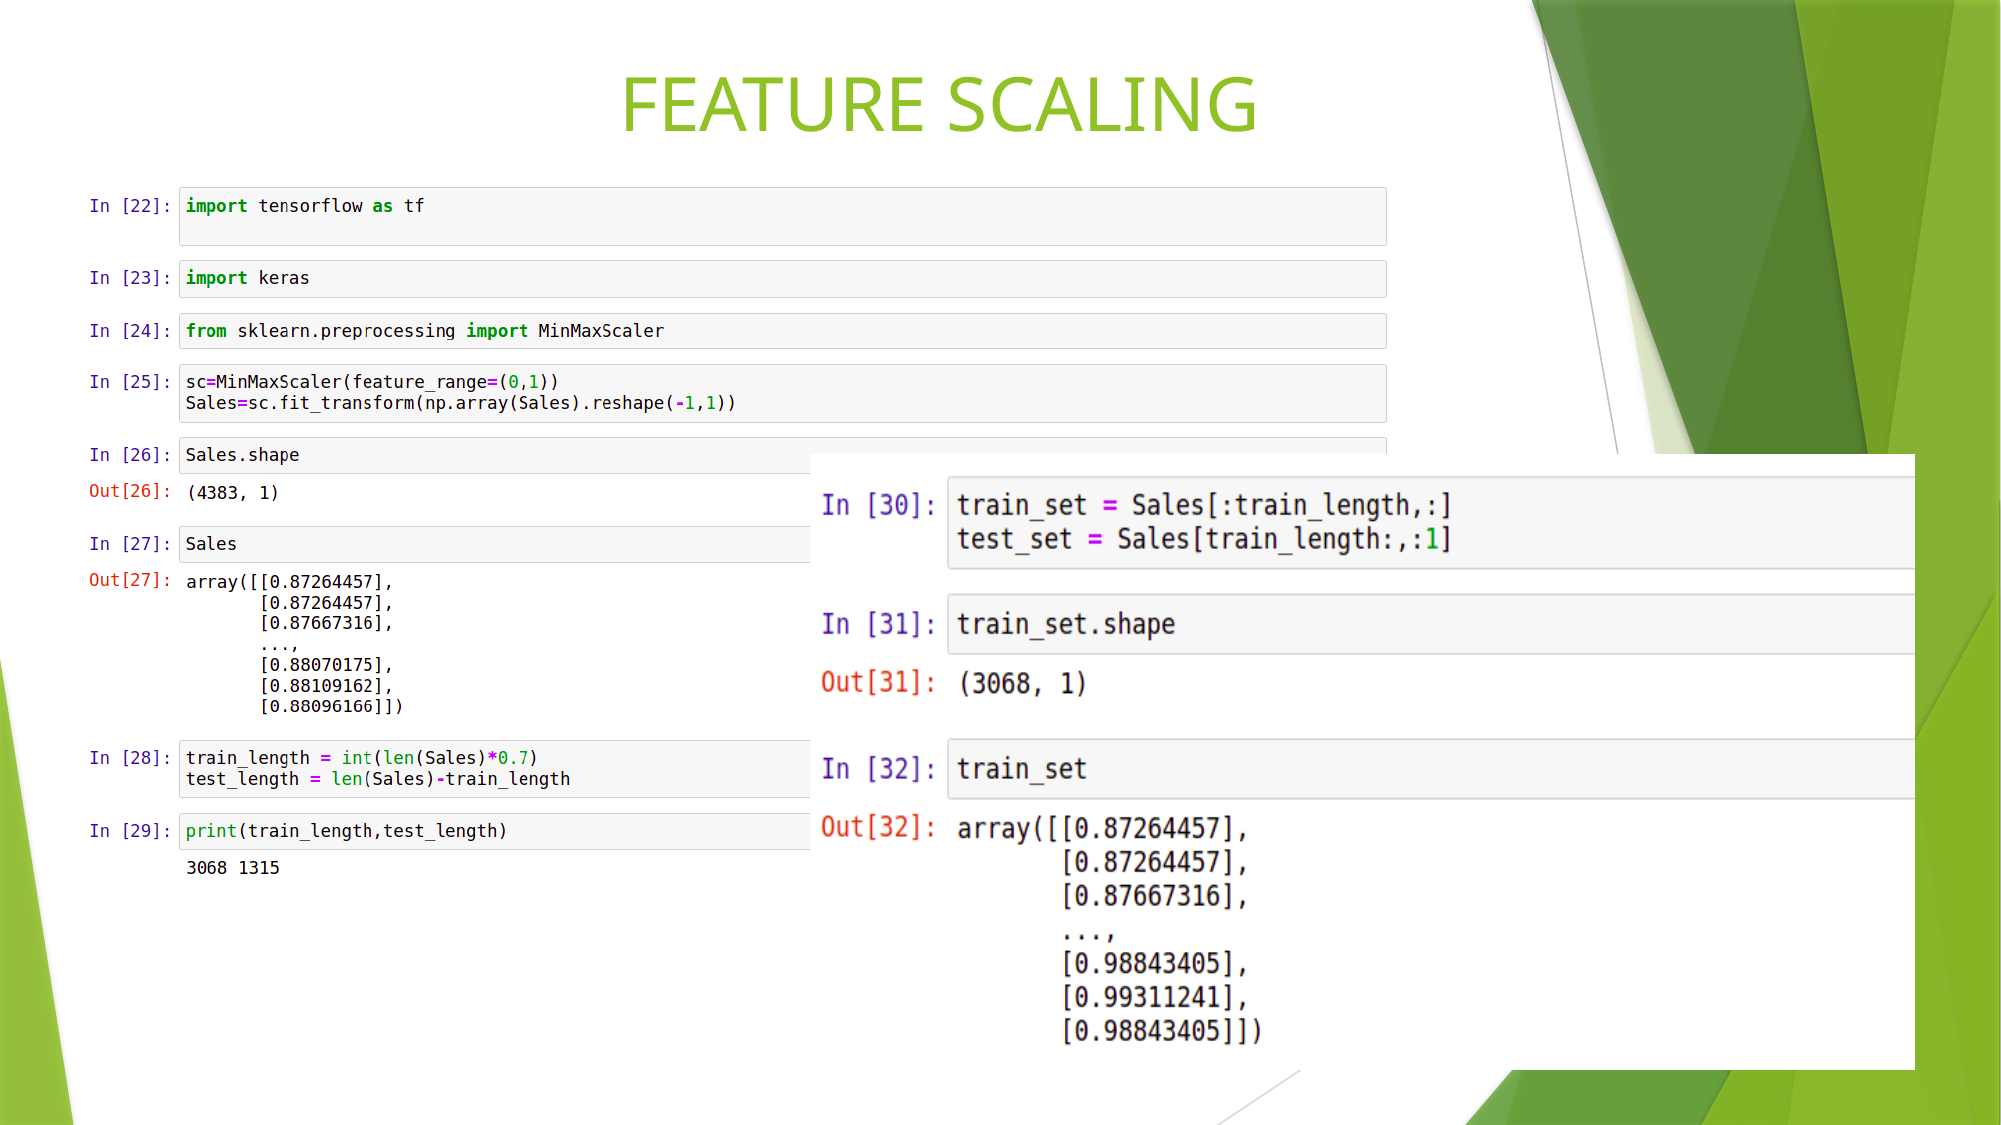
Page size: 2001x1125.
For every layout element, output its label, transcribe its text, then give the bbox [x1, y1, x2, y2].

title FEATURE SCALING [604, 48, 2000, 266]
picture [810, 453, 1916, 1071]
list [48, 156, 1397, 888]
